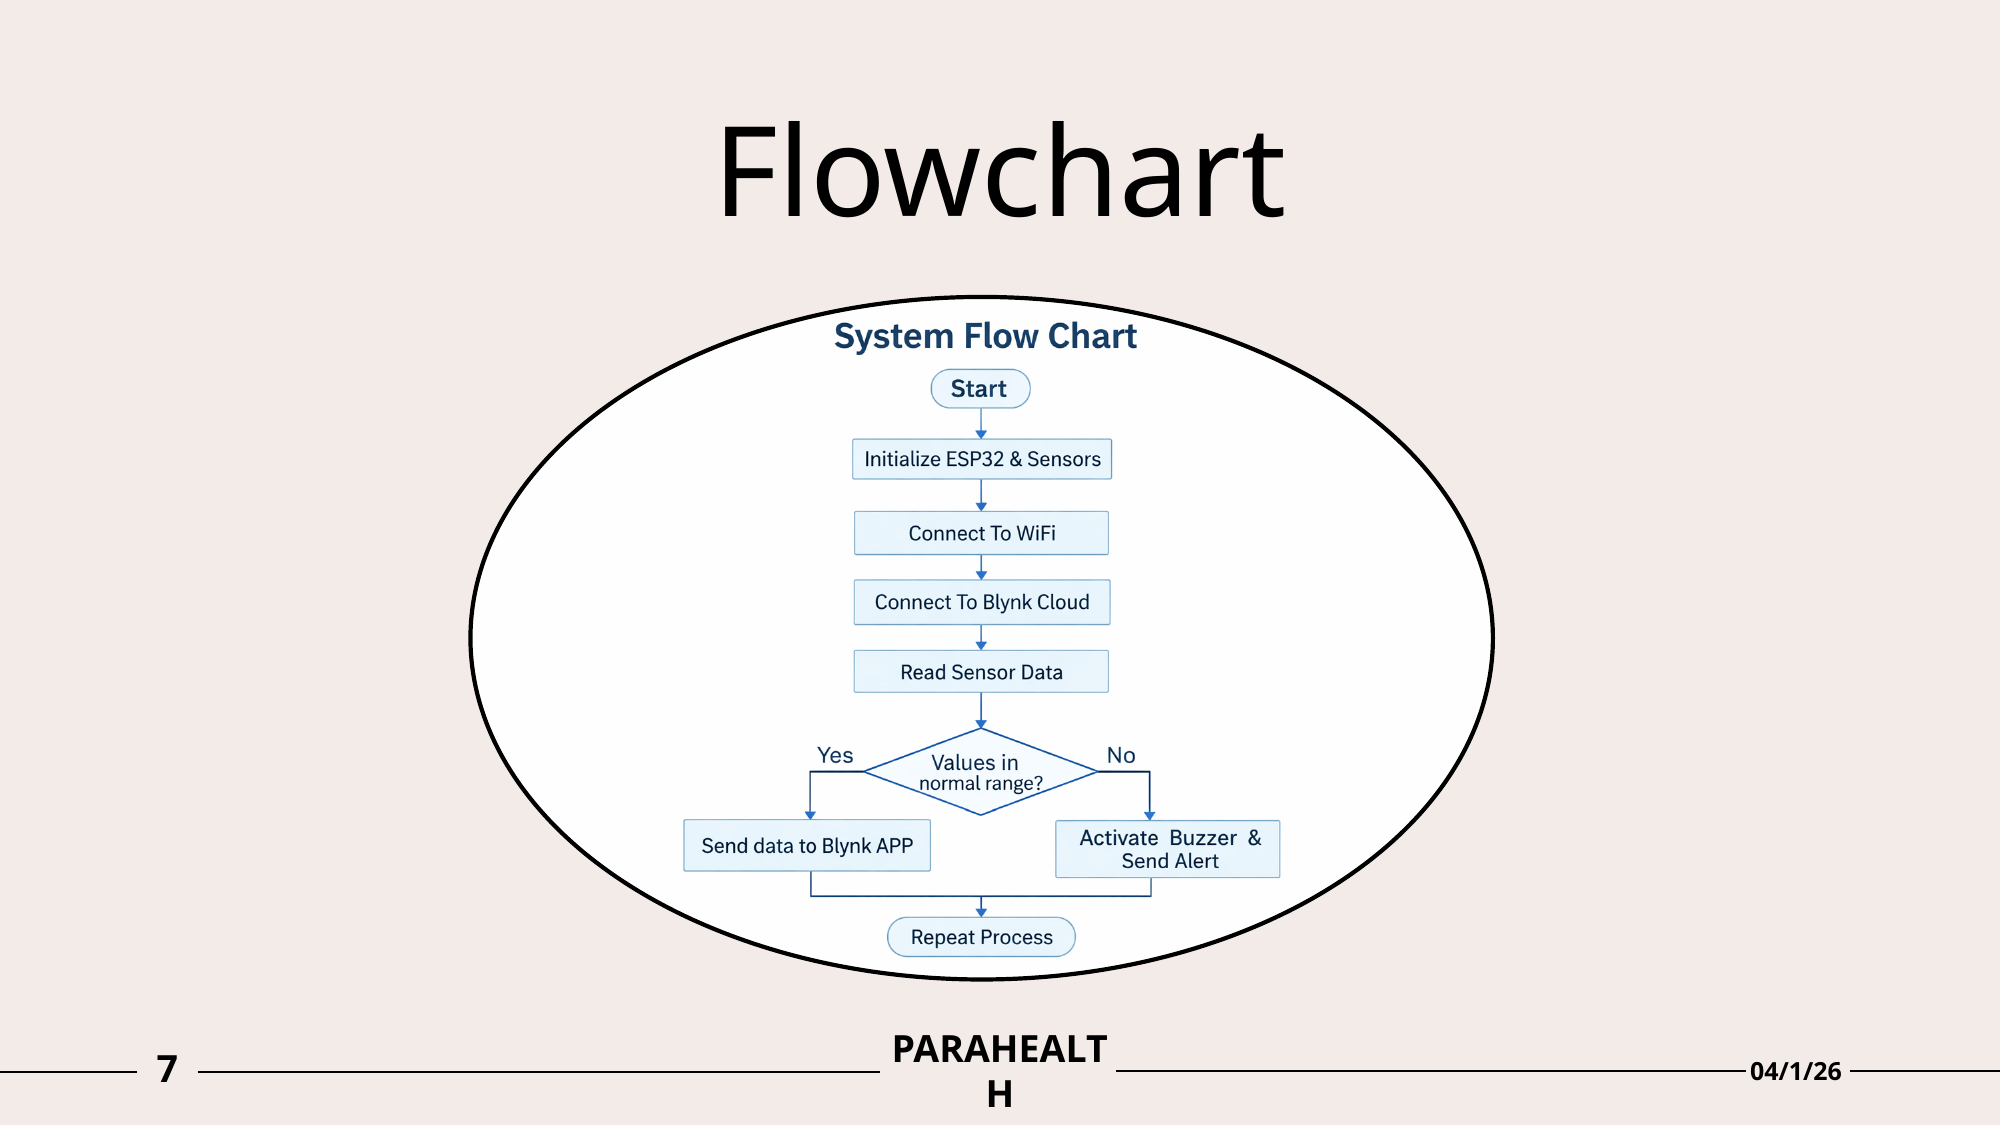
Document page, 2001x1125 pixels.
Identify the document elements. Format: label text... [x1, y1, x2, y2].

title Flowchart [187, 83, 1813, 251]
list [470, 296, 1493, 980]
footer PARAHEALTH [879, 1050, 1120, 1091]
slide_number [1743, 1050, 1849, 1091]
slide_number 7 [137, 1050, 198, 1091]
